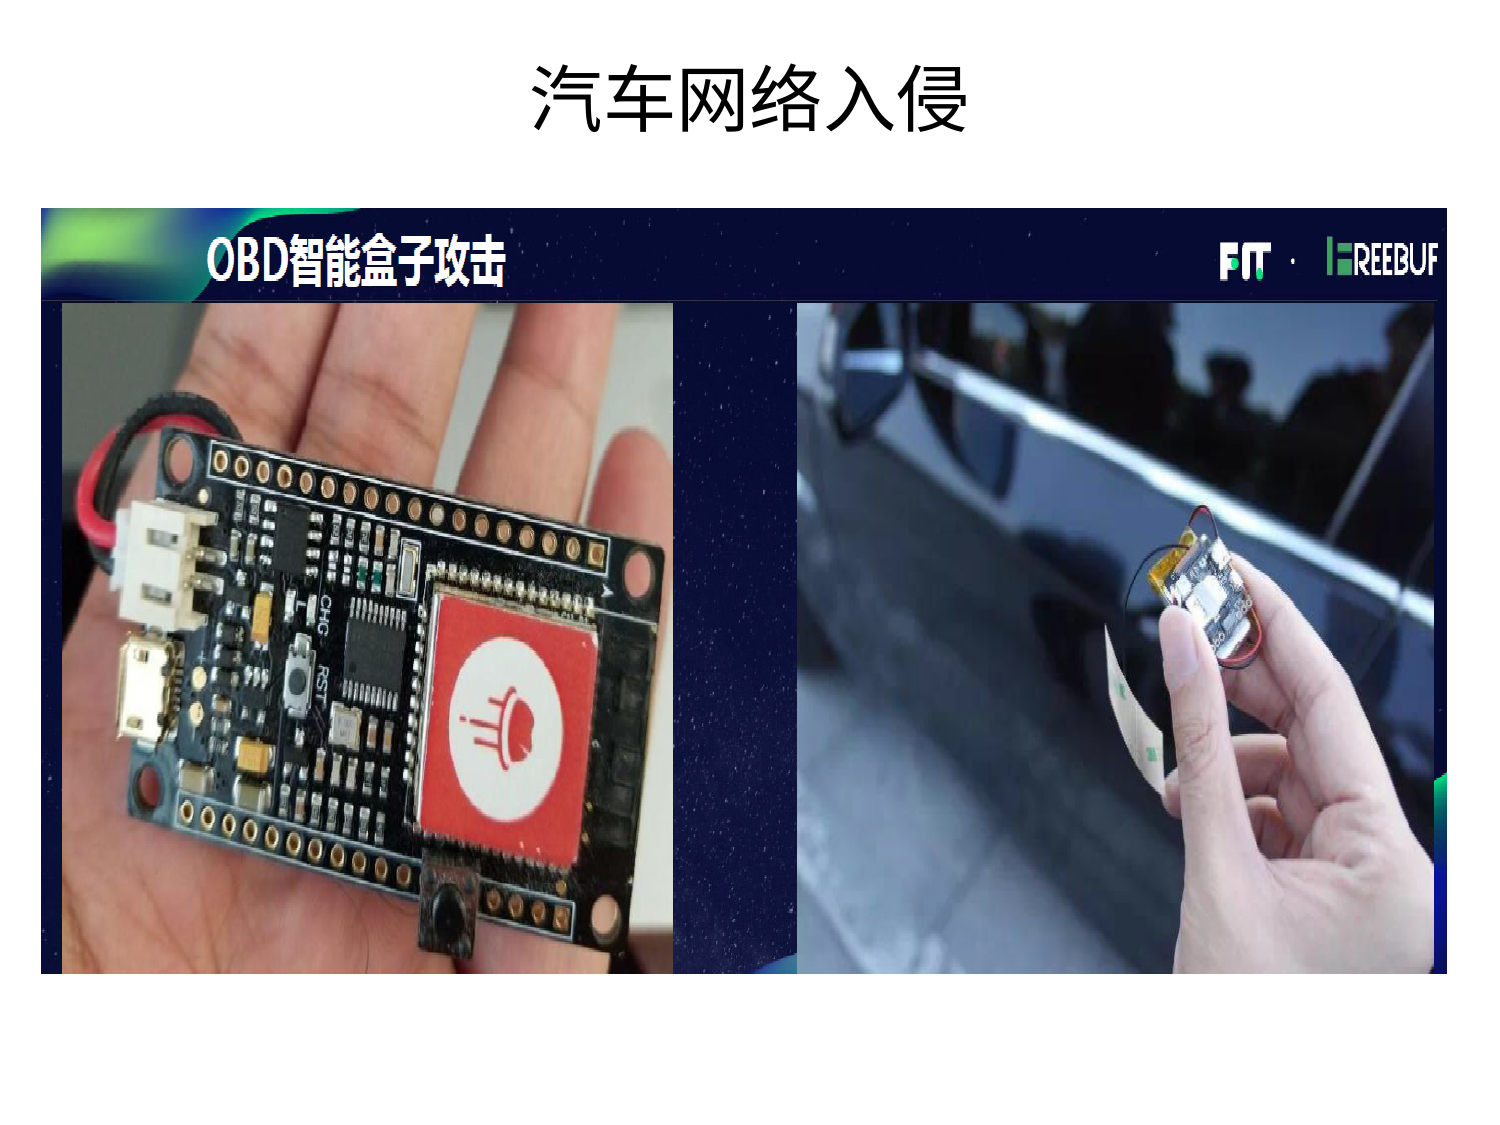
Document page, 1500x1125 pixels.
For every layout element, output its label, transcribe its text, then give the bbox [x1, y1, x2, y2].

title 汽车网络入侵 [75, 45, 1425, 149]
picture [41, 207, 1448, 974]
